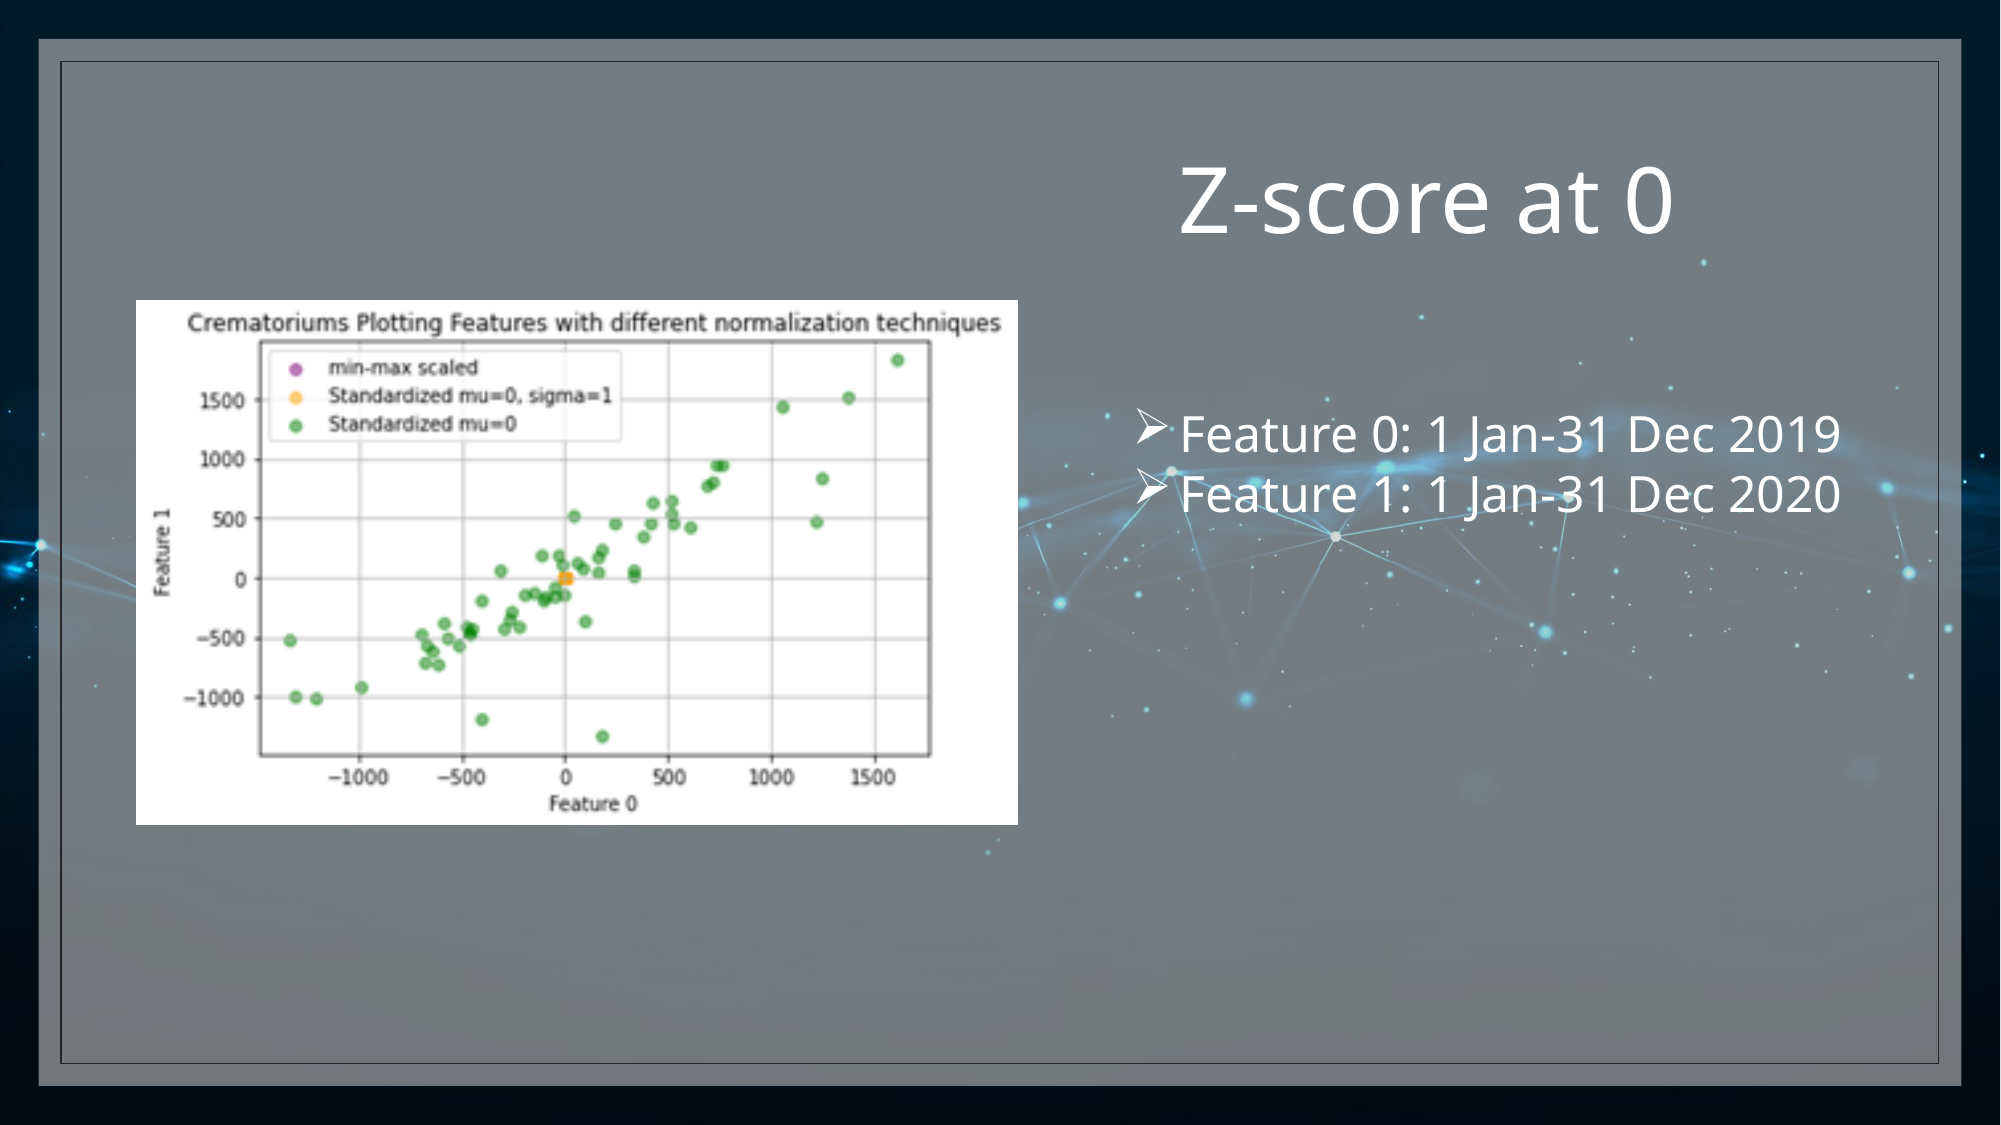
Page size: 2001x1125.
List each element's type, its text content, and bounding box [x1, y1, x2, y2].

picture [34, 542, 38, 554]
text_box Feature 0: 1 Jan-31 Dec 2019 Feature 1: 1 Jan-31 Dec 2020 [1117, 394, 1858, 530]
picture [0, 0, 2001, 1125]
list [136, 300, 1018, 825]
title Z-score at 0 [1164, 91, 2000, 317]
